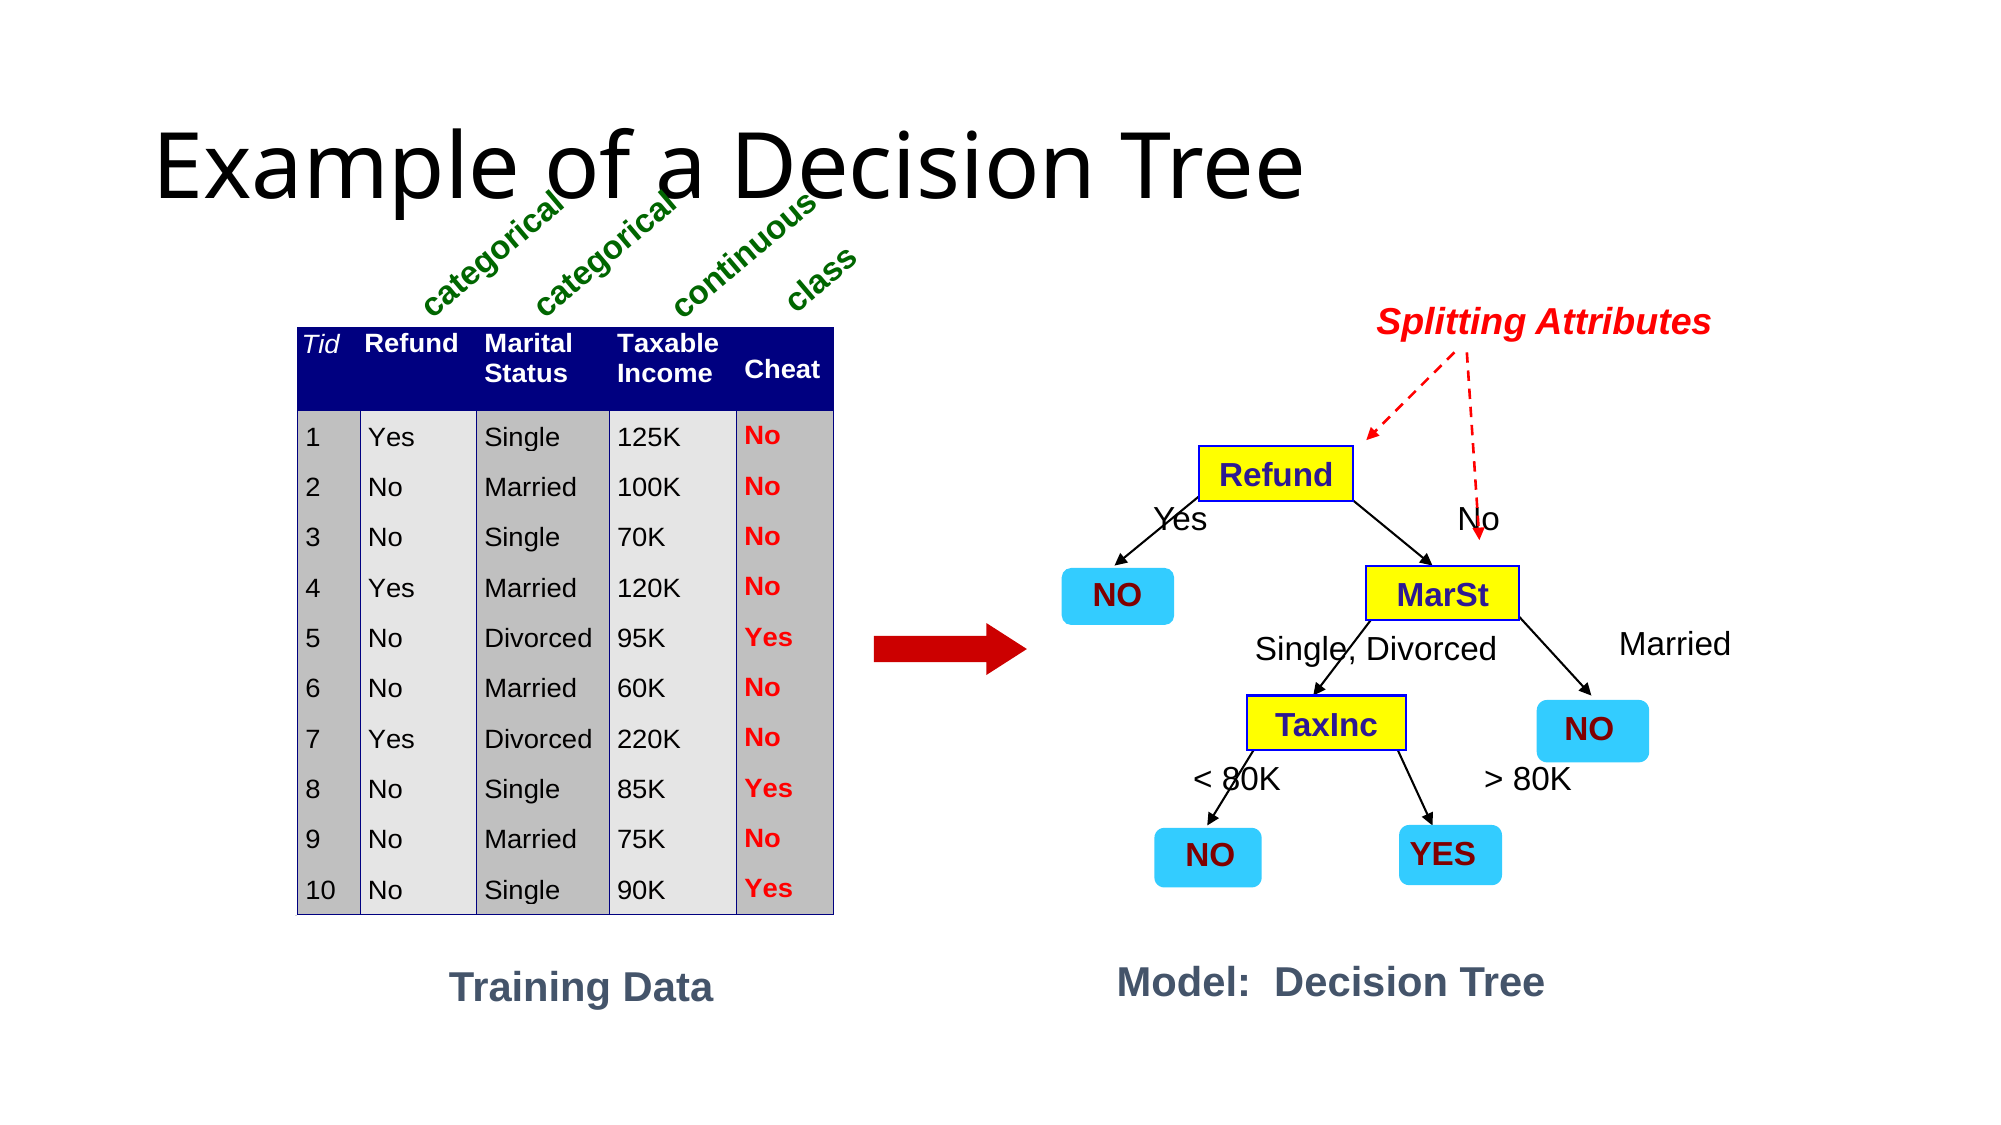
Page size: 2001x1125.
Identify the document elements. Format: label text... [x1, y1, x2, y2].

text_box [1407, 545, 1433, 565]
text_box Training Data [375, 962, 788, 1018]
text_box [1421, 805, 1433, 824]
text_box Refund [1199, 446, 1354, 501]
text_box [1400, 829, 1503, 886]
text_box Splitting Attributes [1248, 289, 1728, 350]
text_box NO [1493, 699, 1686, 755]
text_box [287, 224, 876, 933]
text_box MarSt [1366, 565, 1520, 619]
text_box [1155, 881, 1261, 888]
text_box [876, 624, 1025, 674]
title Example of a Decision Tree [137, 59, 1863, 278]
text_box Single, Divorced [1127, 619, 1513, 675]
text_box Model: Decision Tree [1074, 957, 1588, 1012]
text_box Married [1491, 615, 1756, 670]
text_box TaxInc [1247, 695, 1406, 751]
text_box < 80K [1065, 749, 1296, 805]
text_box No [1330, 489, 1515, 545]
text_box [1567, 670, 1592, 696]
text_box [1366, 426, 1380, 441]
text_box [1207, 805, 1220, 825]
text_box YES [1386, 824, 1500, 880]
text_box Yes [1025, 489, 1223, 545]
text_box NO [1021, 565, 1214, 621]
text_box > 80K [1356, 749, 1587, 805]
text_box [1472, 527, 1485, 541]
text_box [1063, 621, 1127, 625]
text_box [1114, 545, 1140, 565]
text_box [1313, 675, 1330, 695]
text_box [1587, 755, 1649, 763]
text_box NO [1114, 825, 1307, 881]
